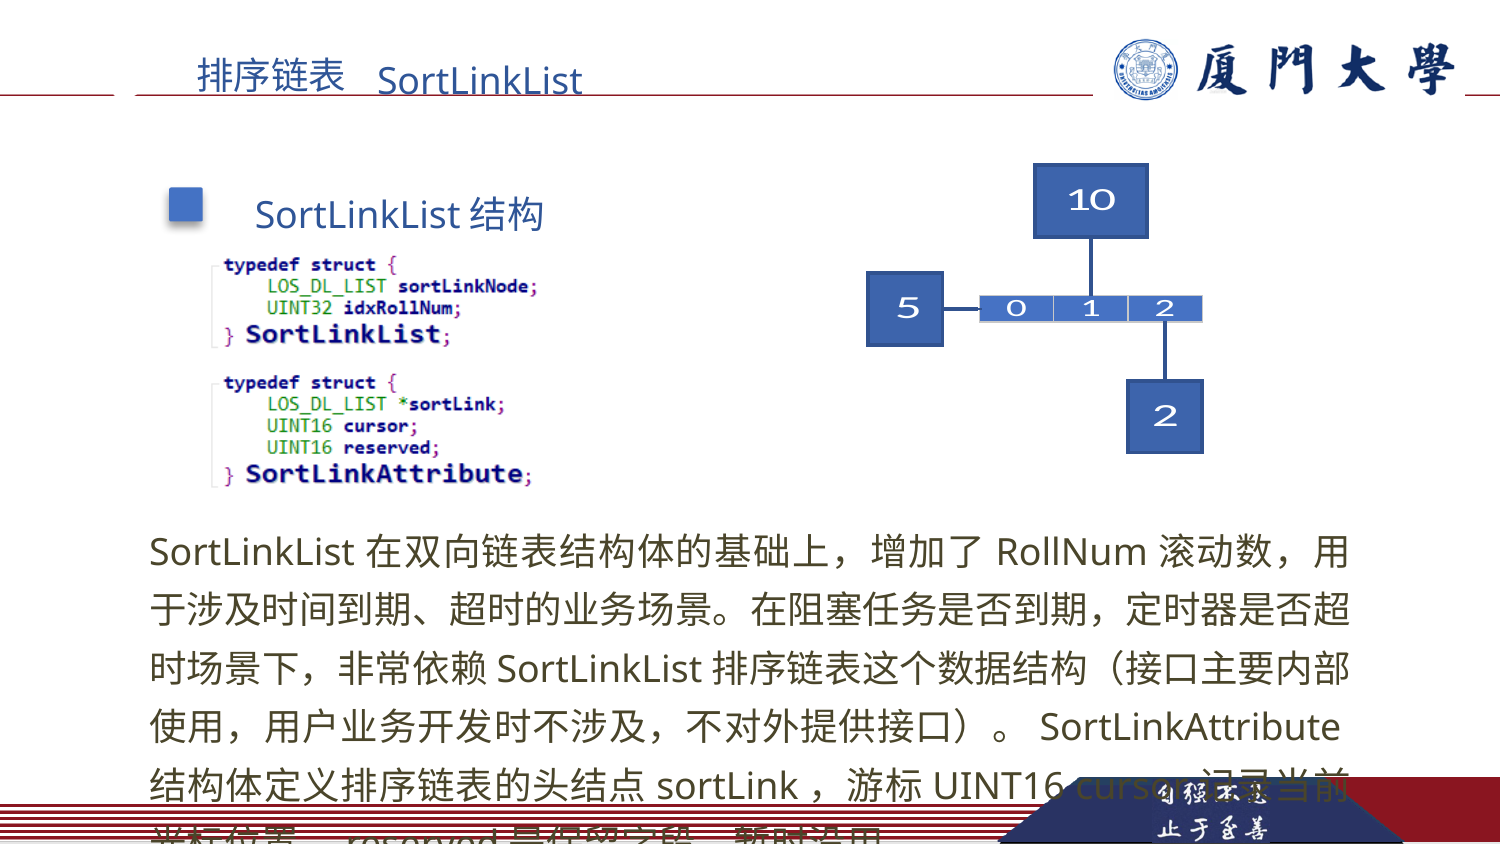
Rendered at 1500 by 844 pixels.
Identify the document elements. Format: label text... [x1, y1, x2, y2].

text_box 3 [96, 31, 160, 117]
text_box SortLinkList结构 [243, 171, 557, 242]
text_box SortLinkList [365, 51, 605, 108]
text_box 排序链表 [184, 46, 358, 103]
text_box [856, 157, 1209, 457]
text_box SortLinkList在双向链表结构体的基础上，增加了RollNum滚动数，用于涉及时间到期、超时的业务场景。在阻塞任务是否到期，定时器是否超时场景下，非常依赖SortLinkList排序链表这个数据结构（接口主要内部使用，用户业务开发时不涉及，不对外提供接口）。SortLinkAttribute结构体定义排序链表的头结点sortLink，游标UINT16 cursor记录当前光标位置，reserved是保留字段，暂时没用。 [137, 508, 1362, 844]
picture [0, 0, 1500, 844]
text_box [167, 185, 205, 224]
